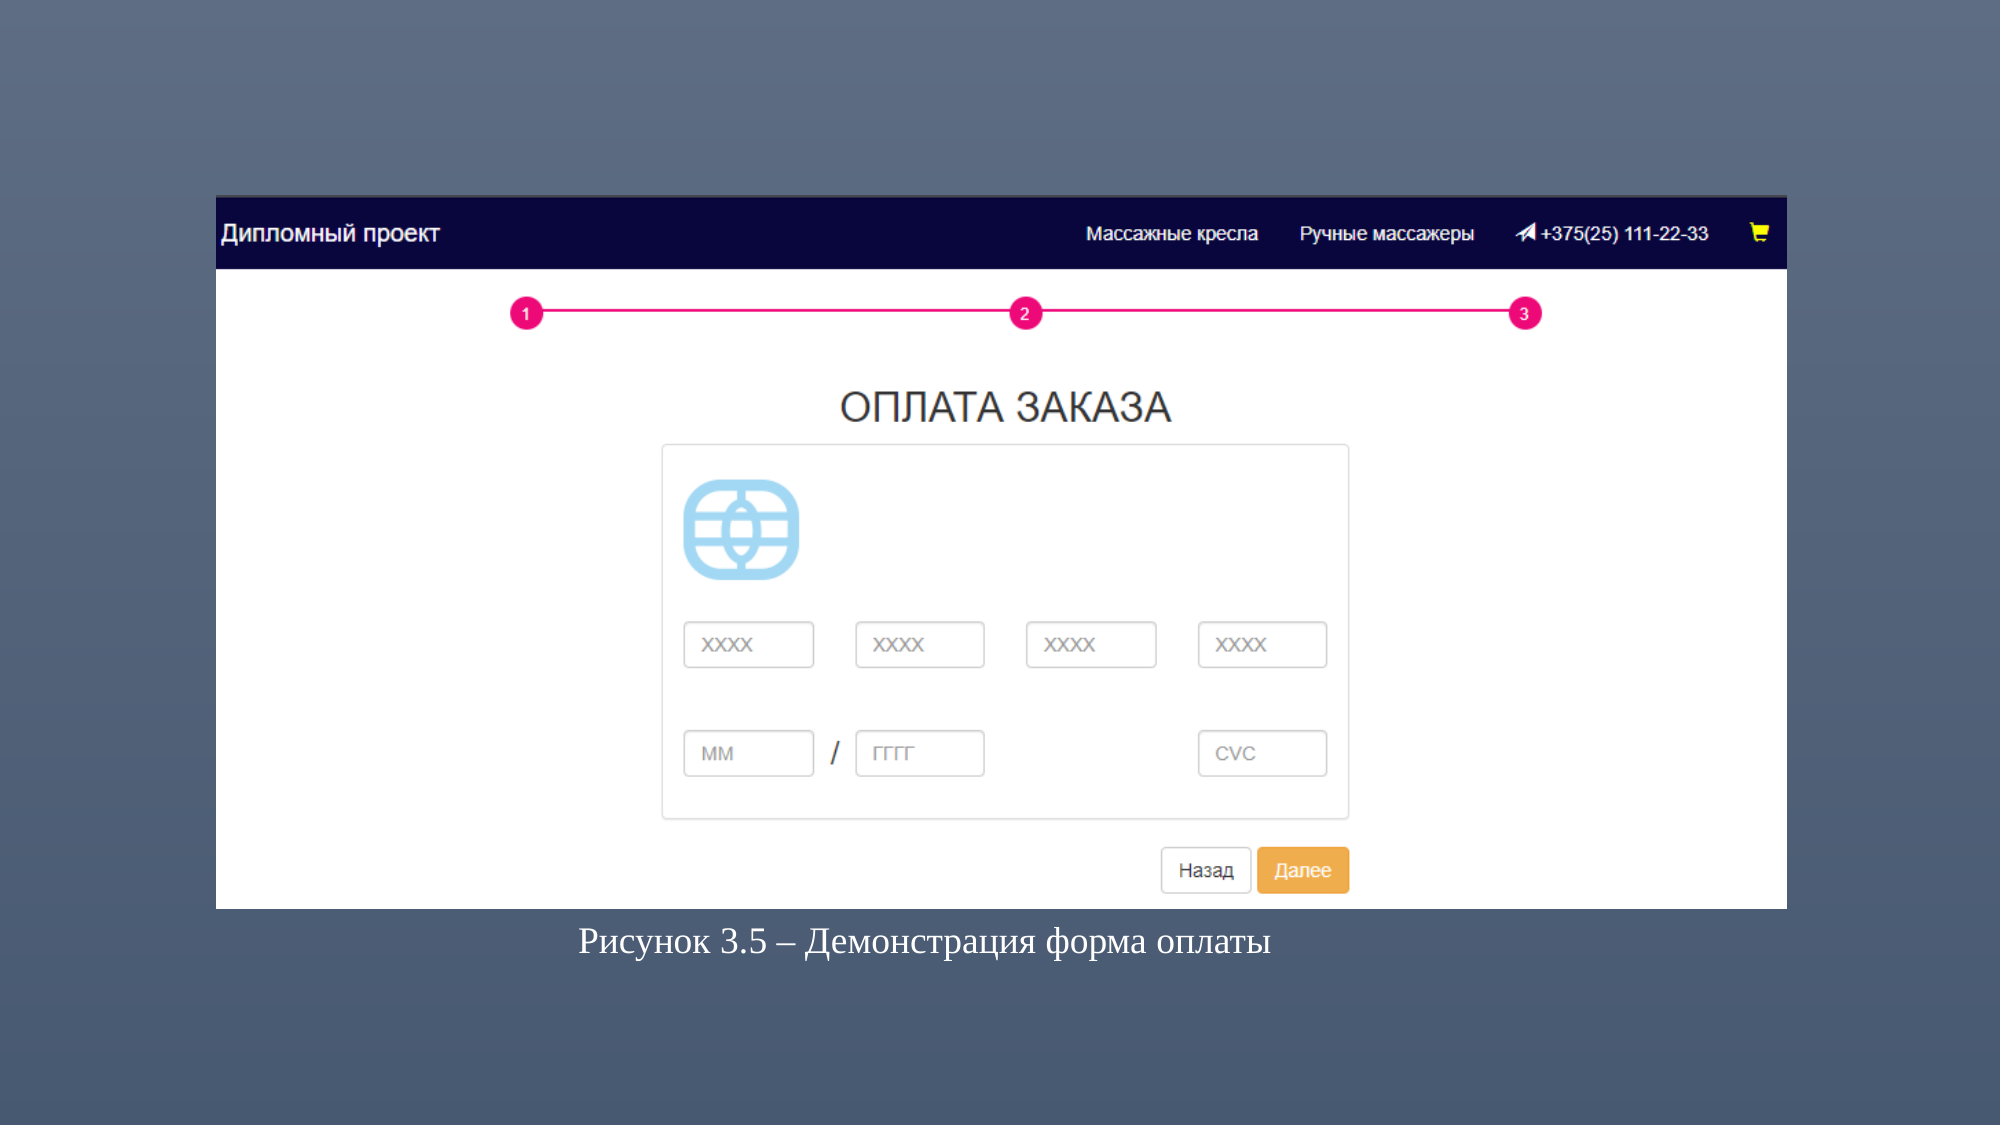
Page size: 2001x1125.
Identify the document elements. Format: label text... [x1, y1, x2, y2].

text_box Рисунок 3.5 – Демонстрация форма оплаты [563, 909, 1288, 969]
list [215, 195, 1787, 909]
